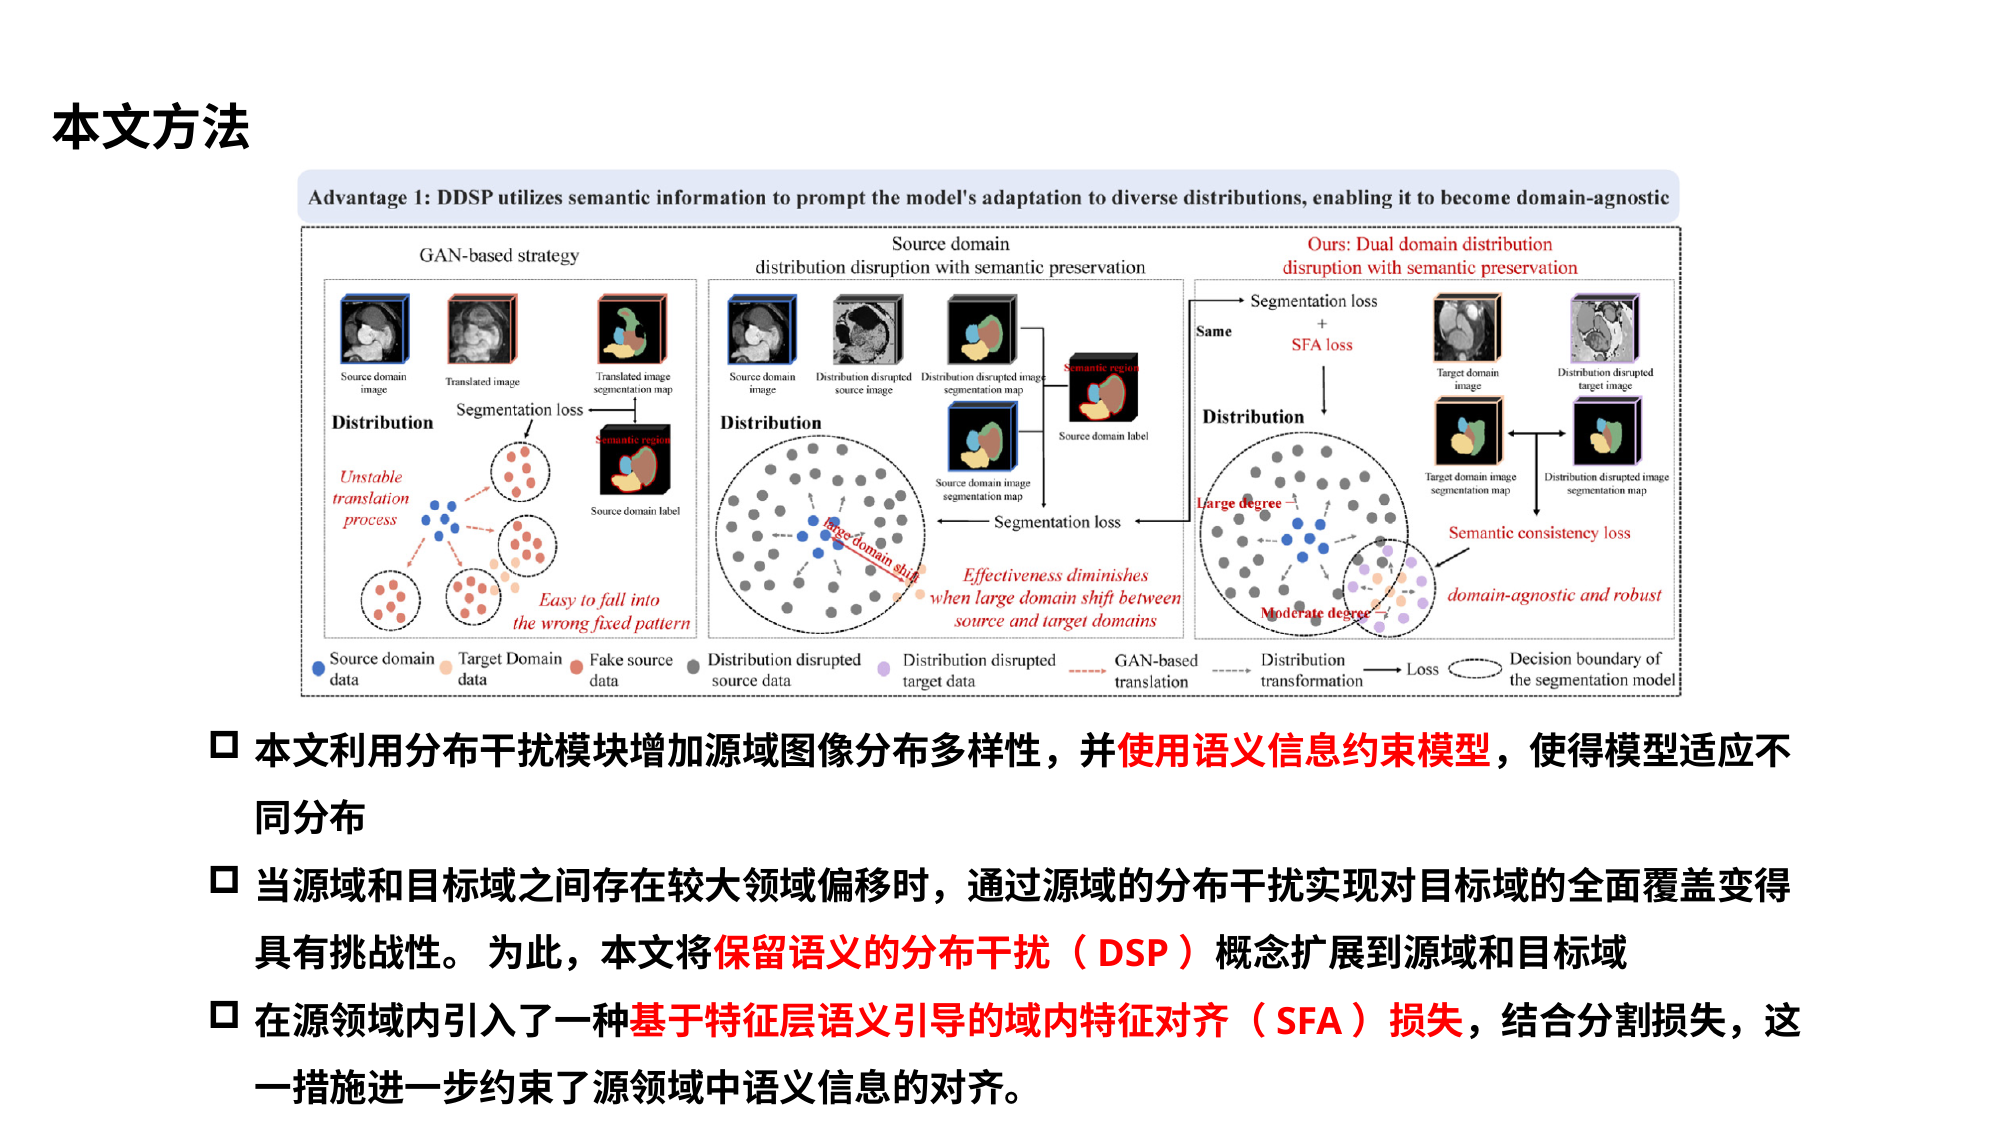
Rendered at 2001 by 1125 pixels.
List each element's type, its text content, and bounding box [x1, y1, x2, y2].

text_box 本文方法 [37, 88, 275, 163]
text_box 本文利用分布干扰模块增加源域图像分布多样性，并使用语义信息约束模型，使得模型适应不同分布 当源域和目标域之间存在较大领域偏移时，通过源域的分布干扰实现对目标域的全面覆盖变得具有挑战性。 为此，本文将保留语义的分布干扰（DSP）概念扩展到源域和目标域 在源领域内引入了一种基于特征层语义引导的域内特征对齐（SFA）损失，结合分割损失，这一措施进一步约束了源领域中语义信息的对齐。 [192, 696, 1829, 1117]
picture [293, 163, 1687, 702]
